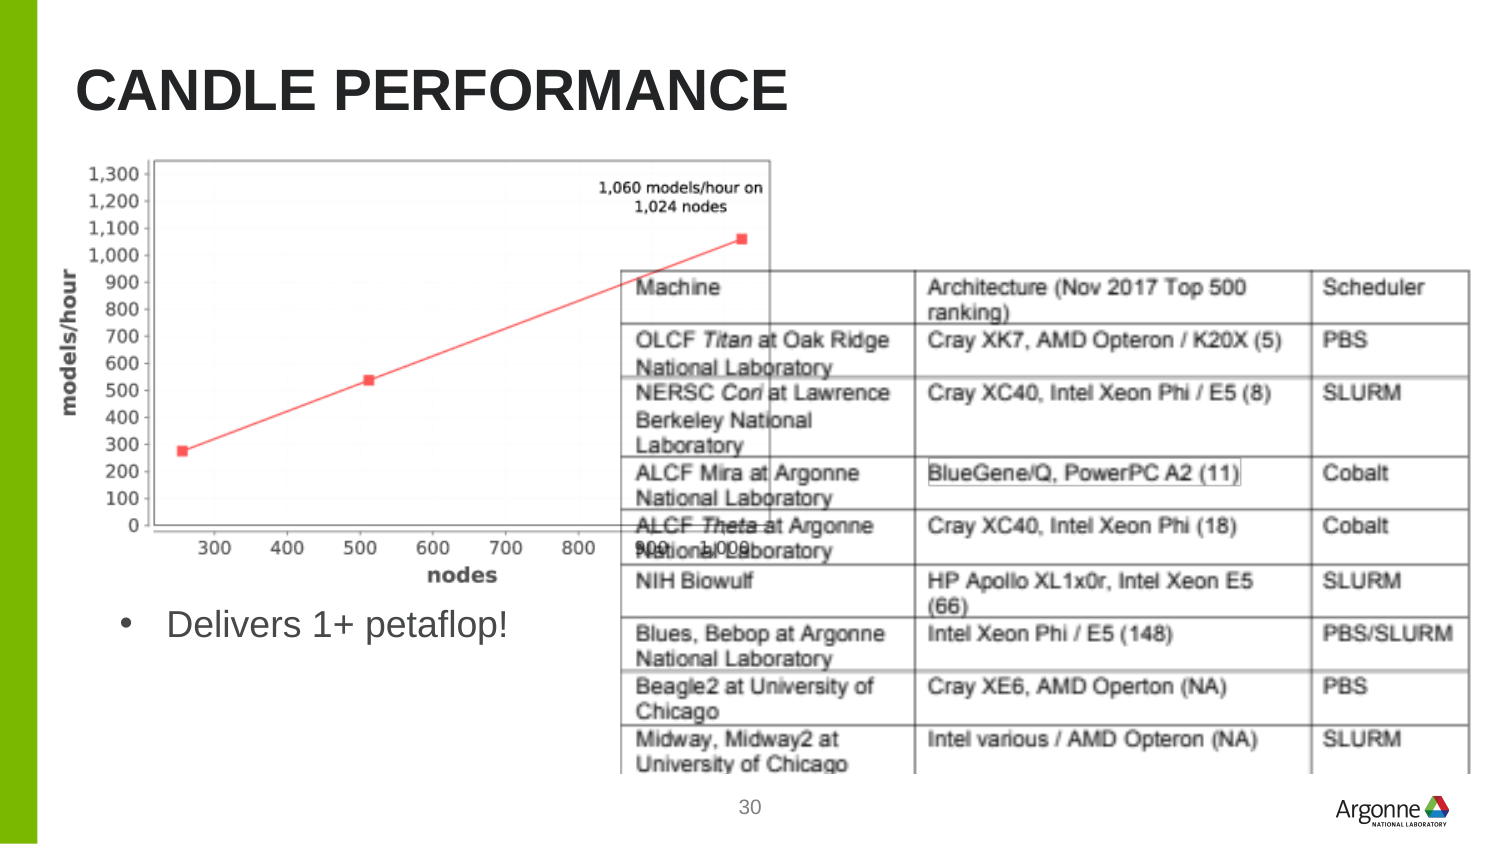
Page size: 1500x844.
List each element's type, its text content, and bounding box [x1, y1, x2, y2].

slide_number 30 [712, 796, 788, 819]
title CANDLE Performance [75, 21, 1449, 124]
text_box Delivers 1+ petaflop! [104, 610, 524, 653]
picture [1330, 787, 1458, 834]
picture [40, 149, 1472, 775]
